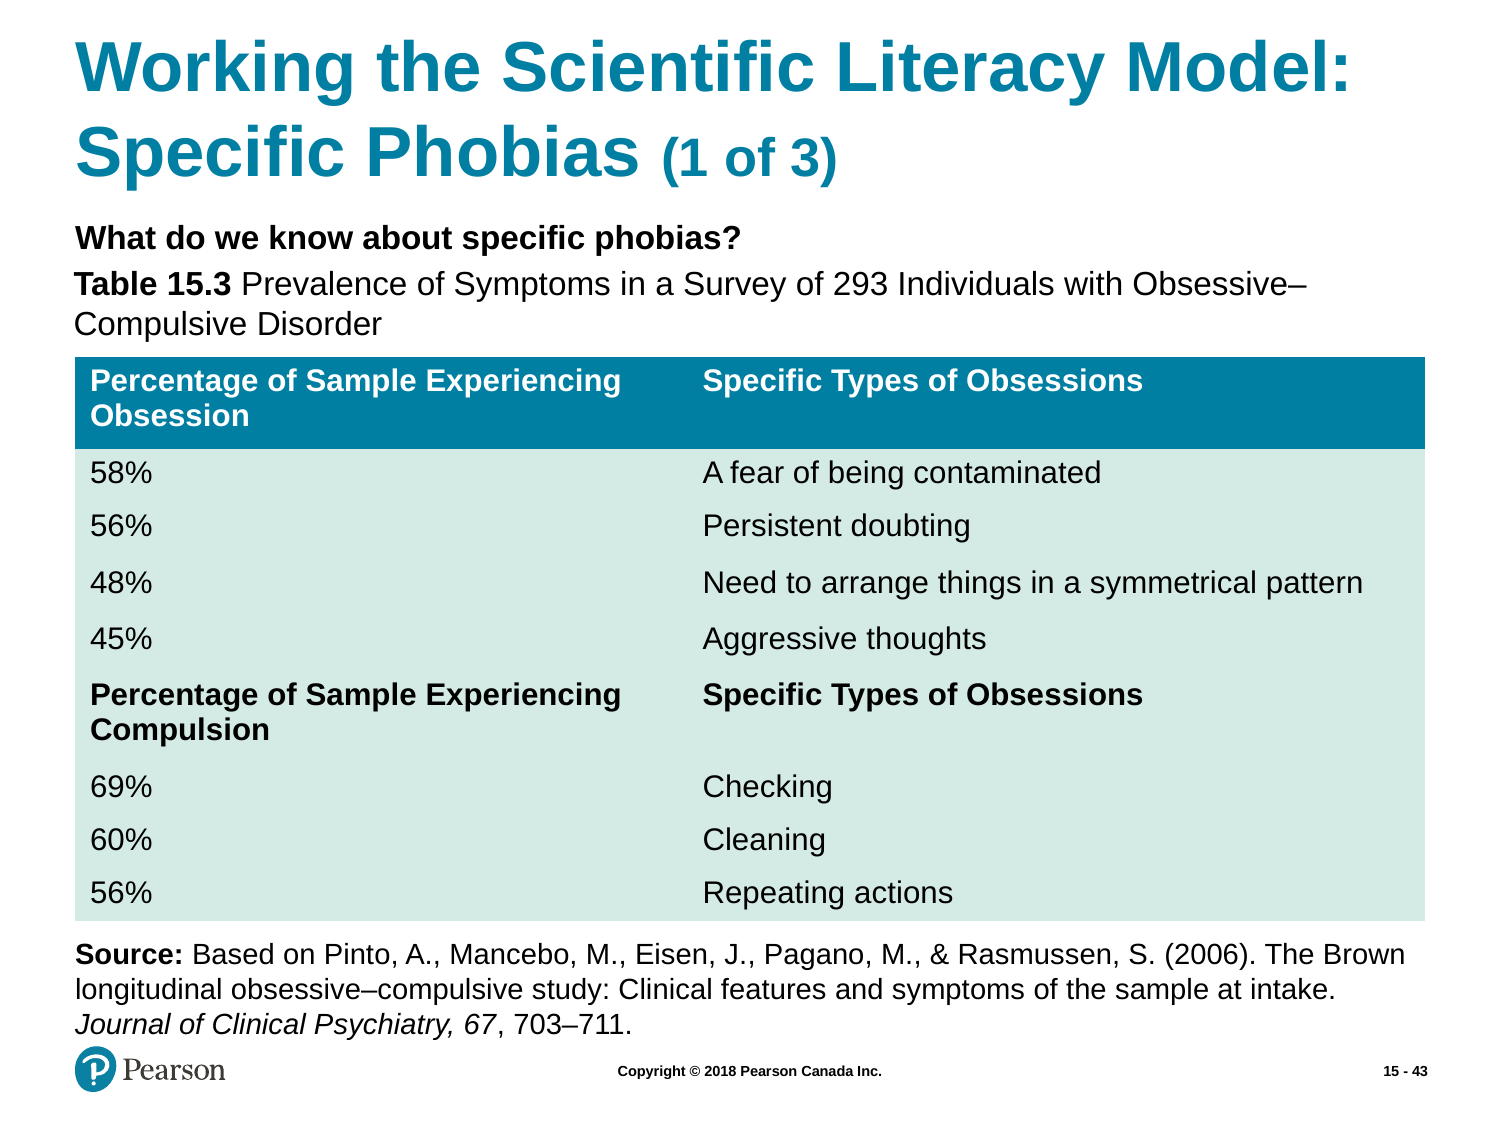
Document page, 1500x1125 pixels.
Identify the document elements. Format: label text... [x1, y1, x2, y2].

table_cell Checking [687, 763, 1425, 816]
table_cell Repeating actions [687, 869, 1425, 921]
table_cell Percentage of Sample Experiencing Compulsion [75, 670, 687, 763]
table_cell Persistent doubting [687, 502, 1425, 558]
table_header Specific Types of Obsessions [687, 357, 1425, 449]
table_cell 60% [75, 816, 687, 869]
table_cell 69% [75, 763, 687, 816]
table_cell 45% [75, 614, 687, 670]
table_cell Specific Types of Obsessions [687, 670, 1425, 763]
list Table 15.3 Prevalence of Symptoms in a Survey of 293 Individuals with Obsessive–Compulsive Disorder [73, 262, 1424, 344]
table_cell Need to arrange things in a symmetrical pattern [687, 558, 1425, 614]
title Working the Scientific Literacy Model: Specific Phobias (1 of 3) [75, 9, 1425, 203]
table_cell 48% [75, 558, 687, 614]
table_cell 58% [75, 449, 687, 502]
table_cell 56% [75, 502, 687, 558]
table_cell A fear of being contaminated [687, 449, 1425, 502]
list Source: Based on Pinto, A., Mancebo, M., Eisen, J., Pagano, M., & Rasmussen, S. (2006). The Brown longitudinal obsessive–compulsive study: Clinical features and symptoms of the sample at intake. Journal of Clinical Psychiatry, 67, 703–711. [75, 935, 1413, 1042]
table_cell Cleaning [687, 816, 1425, 869]
list What do we know about specific phobias? [75, 216, 1425, 257]
table_header Percentage of Sample Experiencing Obsession [75, 357, 687, 449]
table_cell 56% [75, 869, 687, 921]
table_cell Aggressive thoughts [687, 614, 1425, 670]
